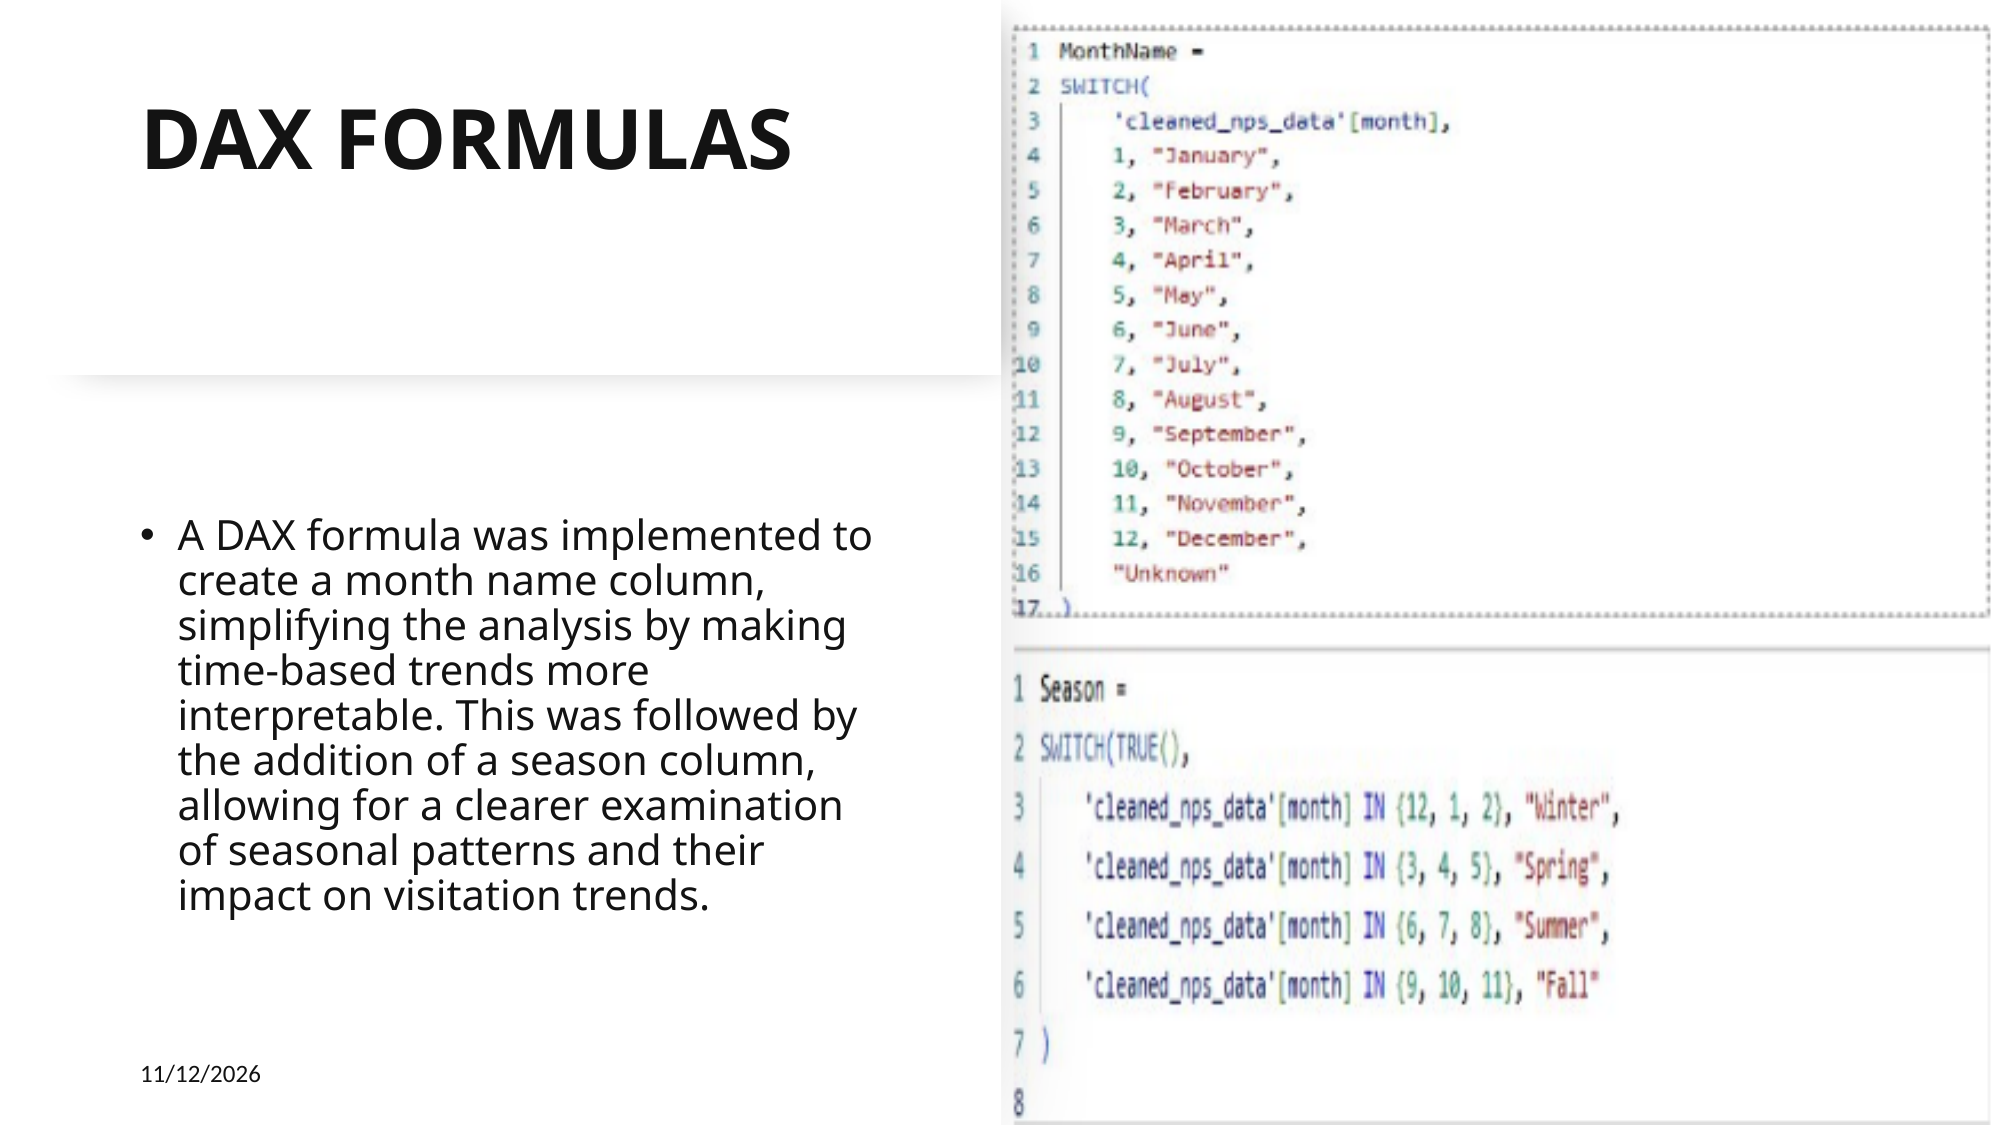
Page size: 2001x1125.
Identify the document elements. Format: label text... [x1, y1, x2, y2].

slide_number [124, 1042, 588, 1103]
picture [1001, 0, 2000, 1125]
text_box [0, 376, 1001, 1125]
title Dax Formulas [124, 53, 909, 322]
list A DAX formula was implemented to create a month name column, simplifying the analysis by making time-based trends more interpretable. This was followed by the addition of a season column, allowing for a clearer examination of seasonal patterns and their impact on visitation trends. [124, 473, 890, 1027]
text_box [0, 0, 1001, 376]
